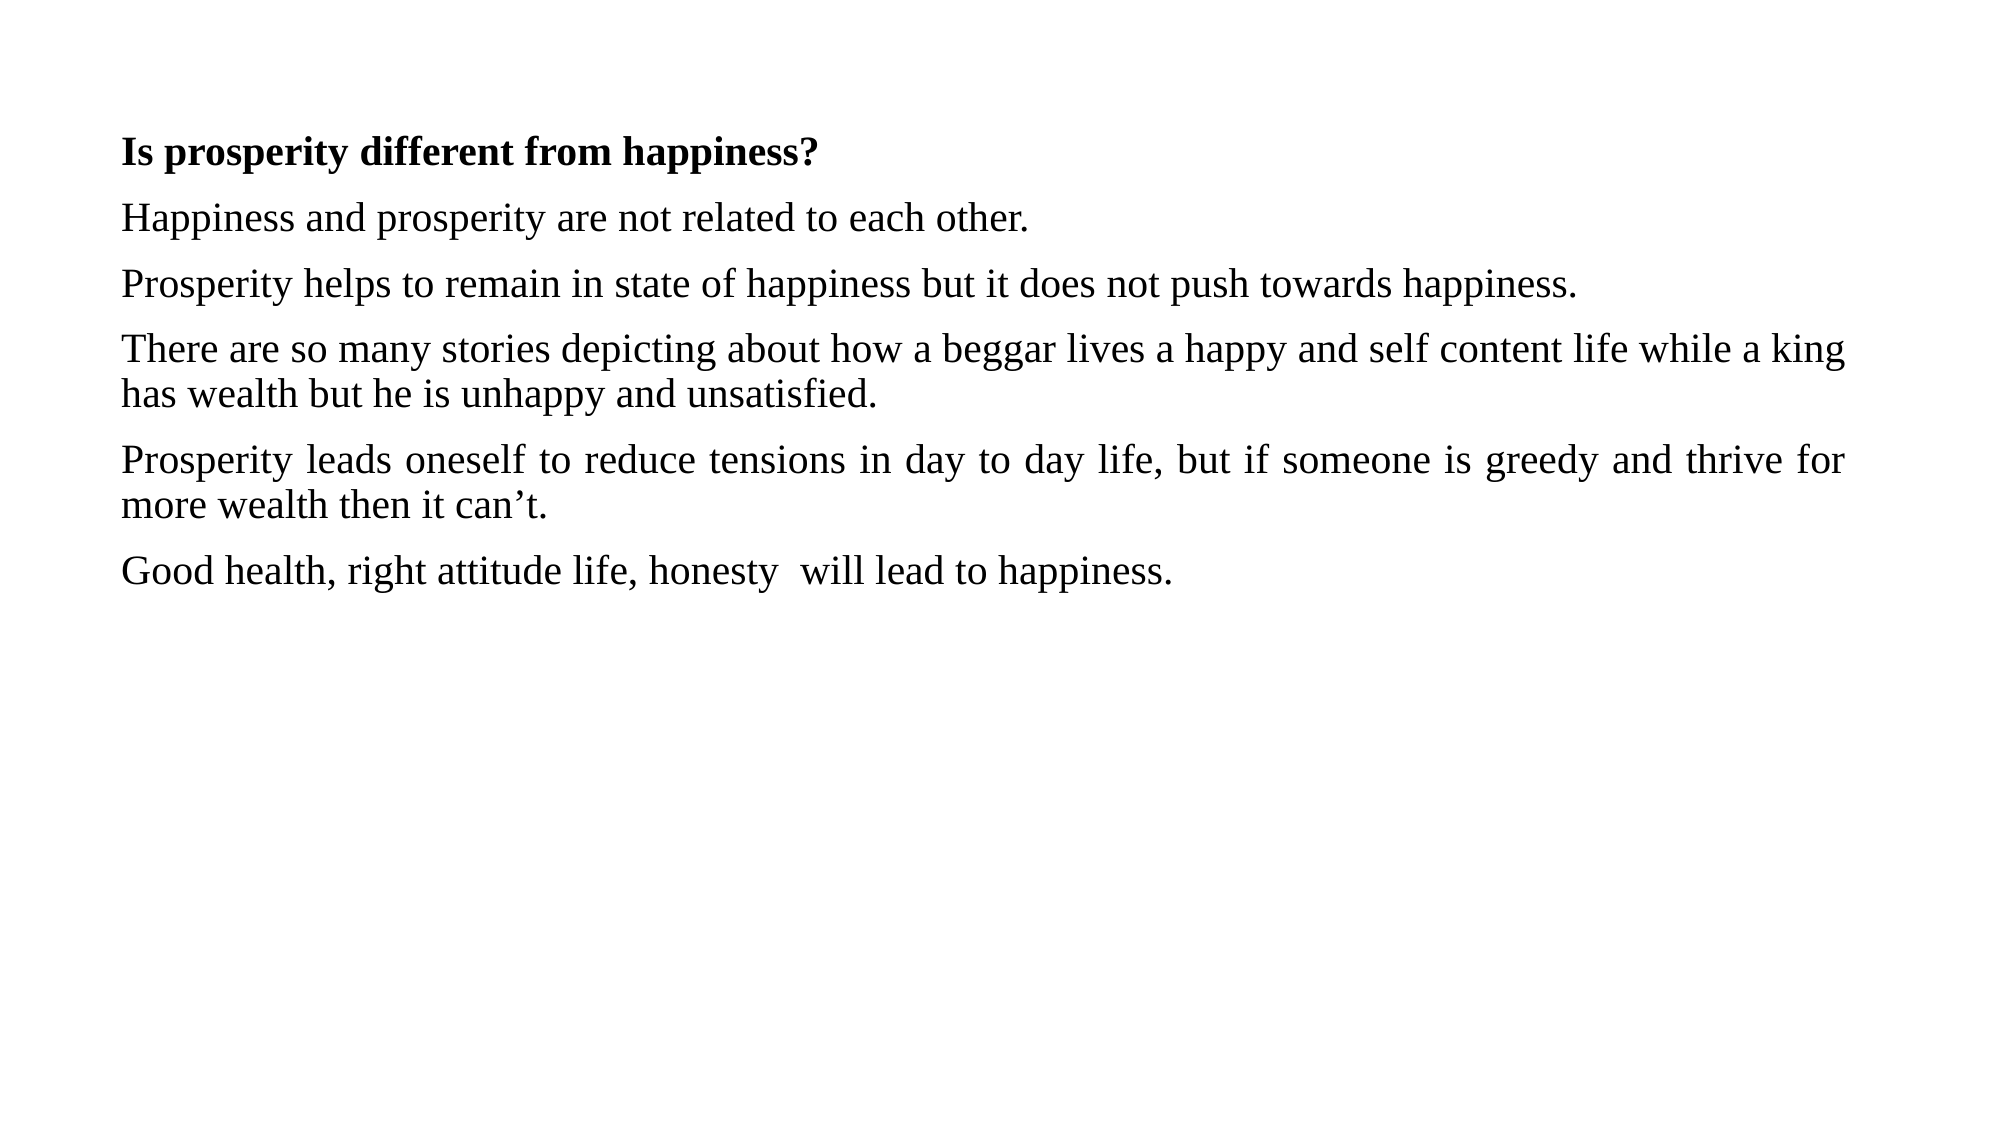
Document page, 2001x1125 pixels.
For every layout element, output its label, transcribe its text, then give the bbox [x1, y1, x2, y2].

subtitle Is prosperity different from happiness? Happiness and prosperity are not related to each other. Prosperity helps to remain in state of happiness but it does not push towards happiness. There are so many stories depicting about how a beggar lives a happy and self content life while a king has wealth but he is unhappy and unsatisfied. Prosperity leads oneself to reduce tensions in day to day life, but if someone is greedy and thrive for more wealth then it can’t. Good health, right attitude life, honesty will lead to happiness. [106, 121, 1863, 955]
